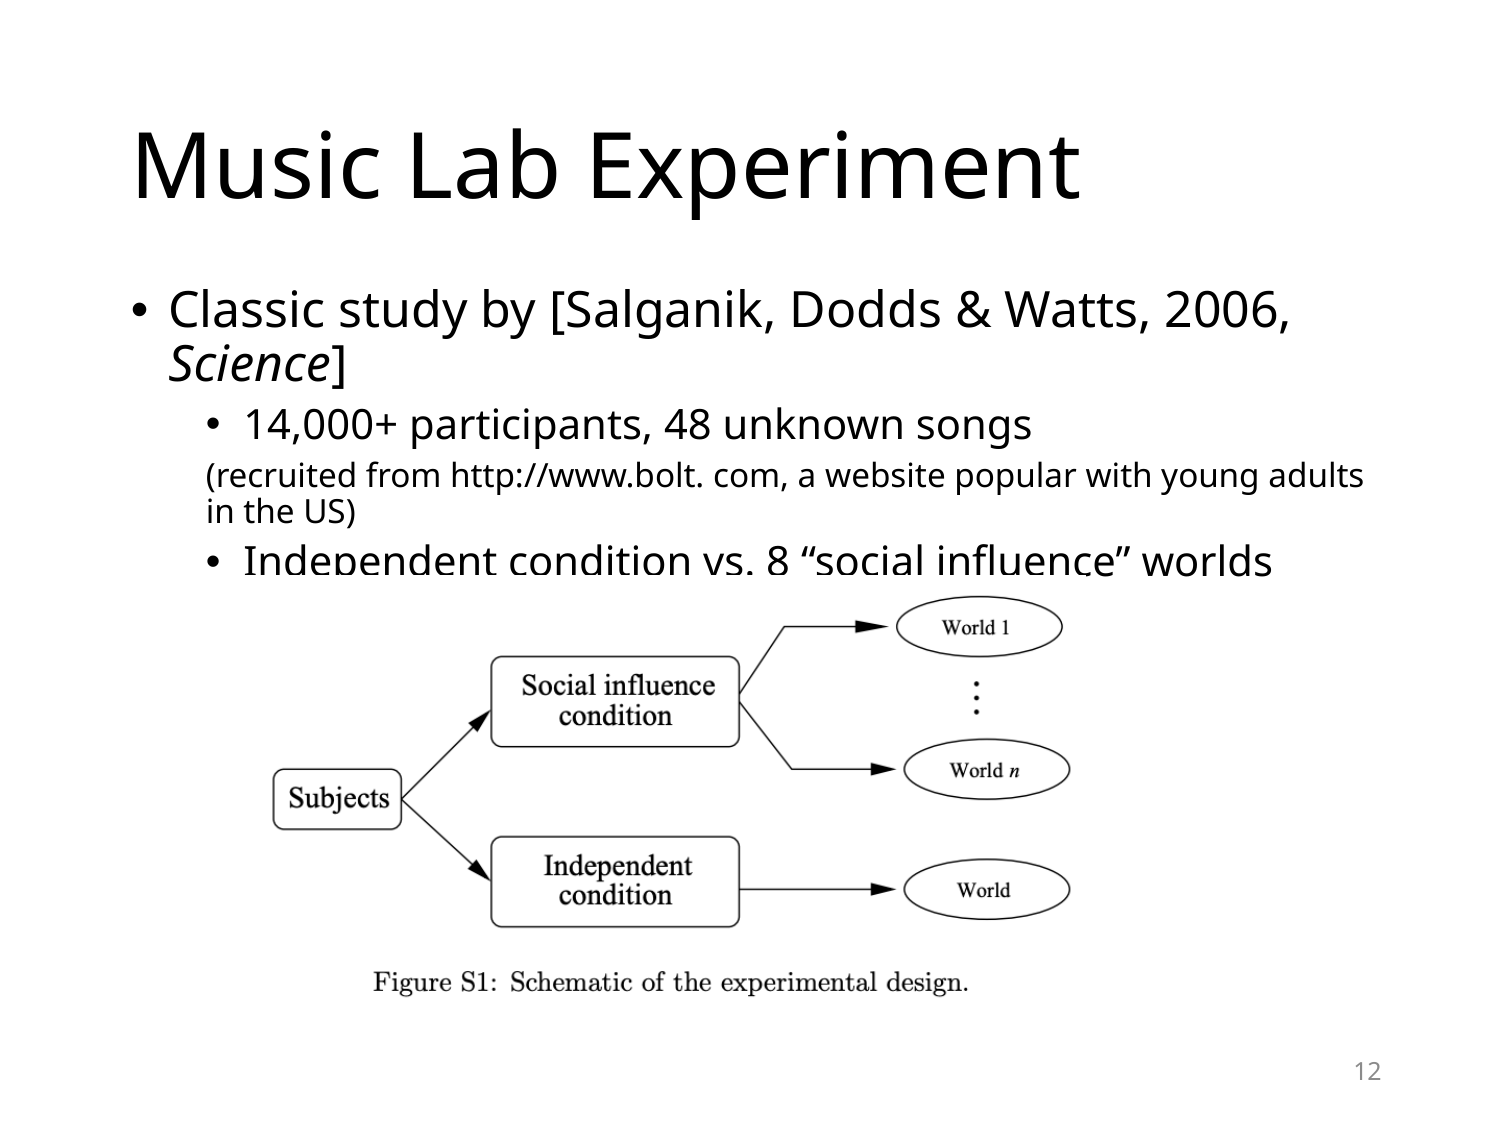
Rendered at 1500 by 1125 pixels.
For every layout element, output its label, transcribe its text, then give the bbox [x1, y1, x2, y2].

picture [237, 575, 1086, 1017]
list Classic study by [Salganik, Dodds & Watts, 2006, Science] 14,000+ participants, 48 unknown songs (recruited from http://www.bolt. com, a website popular with young adults in the US) Independent condition vs. 8 “social influence” worlds [115, 277, 1410, 992]
title Music Lab Experiment [115, 59, 1471, 278]
slide_number 12 [1059, 1042, 1397, 1103]
